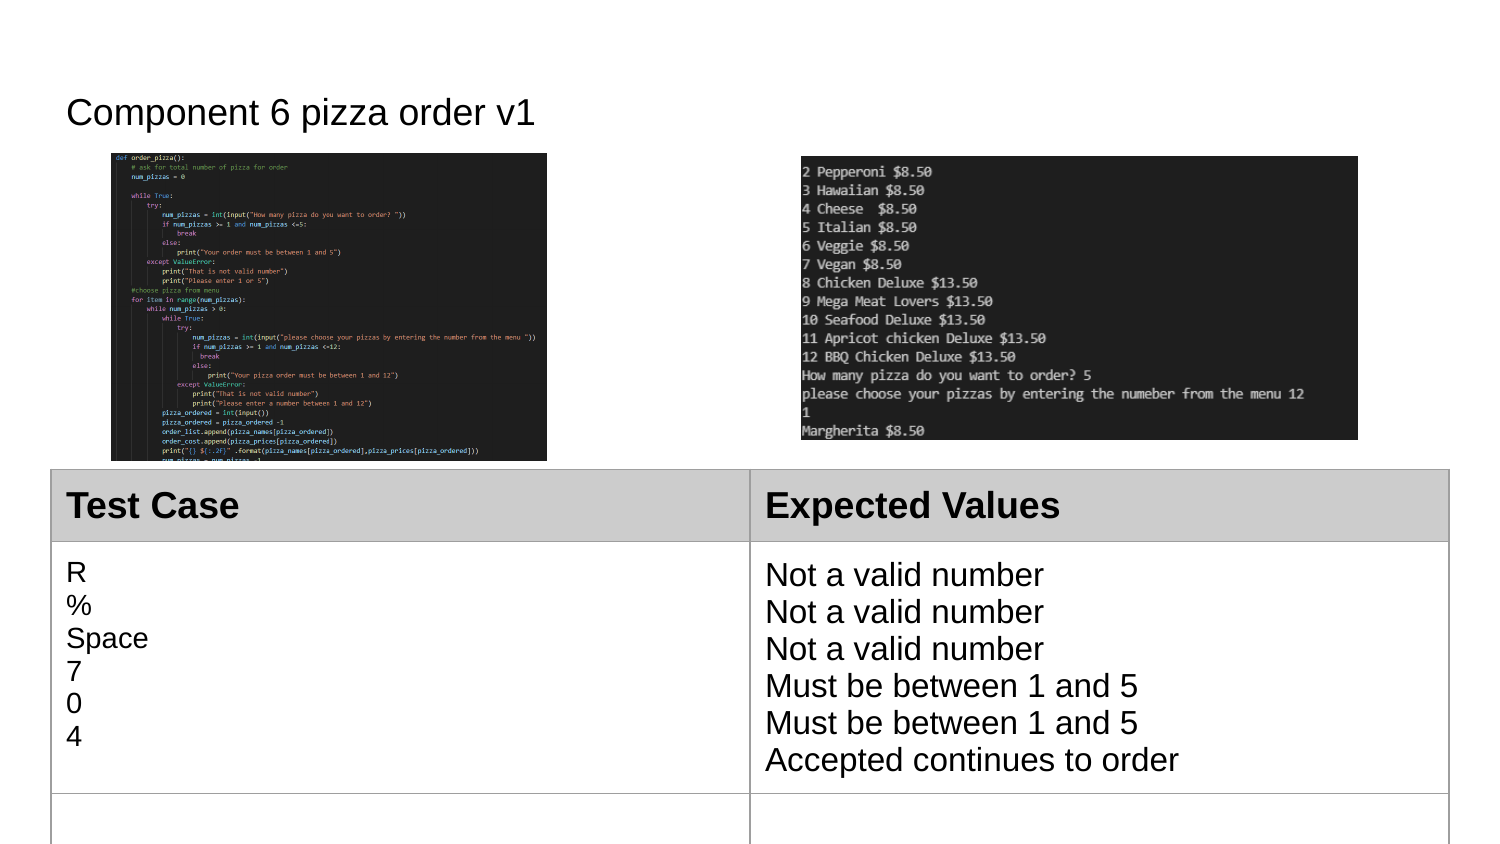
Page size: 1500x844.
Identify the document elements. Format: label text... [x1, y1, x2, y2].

table_header Test Case [52, 470, 749, 541]
title Component 6 pizza order v1 [51, 72, 1449, 167]
table_cell R % Space 7 0 4 [52, 542, 749, 793]
table_header Expected Values [751, 470, 1448, 541]
table_cell Not a valid number Not a valid number Not a valid number Must be between 1 and 5 Must be between 1 and 5 Accepted continues to order [751, 542, 1448, 793]
picture [801, 156, 1358, 440]
table_cell [751, 794, 1448, 844]
table_cell [52, 794, 749, 844]
picture [111, 153, 548, 461]
